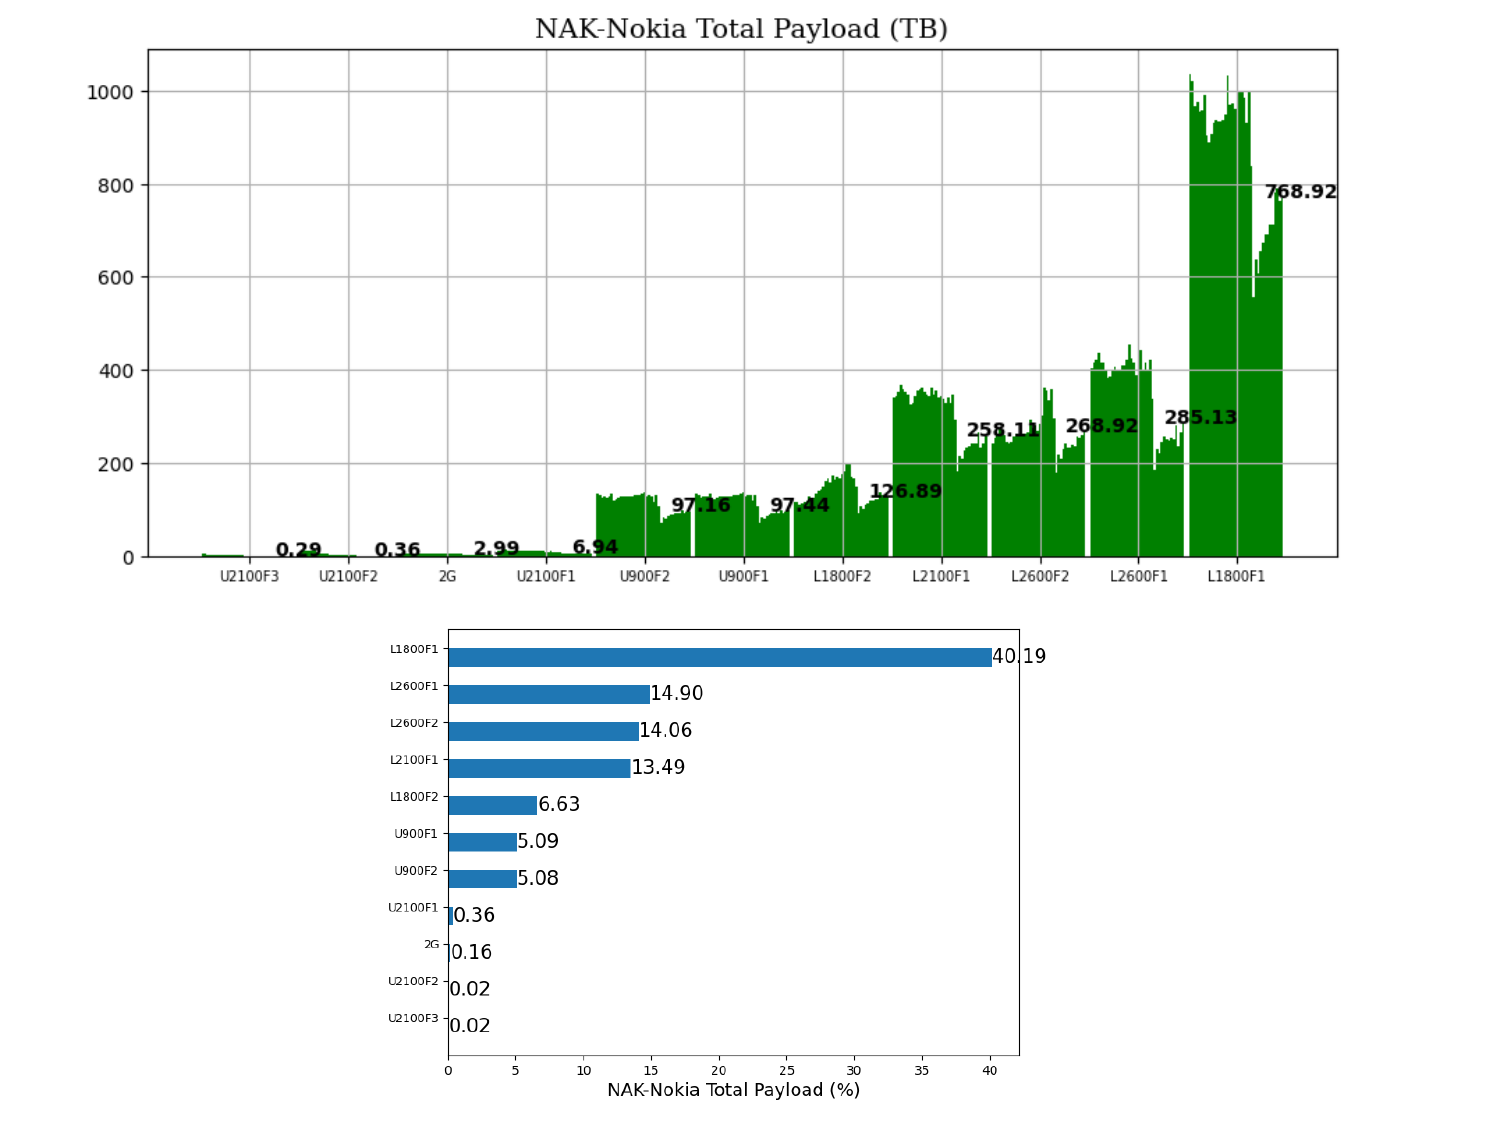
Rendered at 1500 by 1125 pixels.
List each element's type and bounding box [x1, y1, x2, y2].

picture [67, 0, 1418, 1117]
